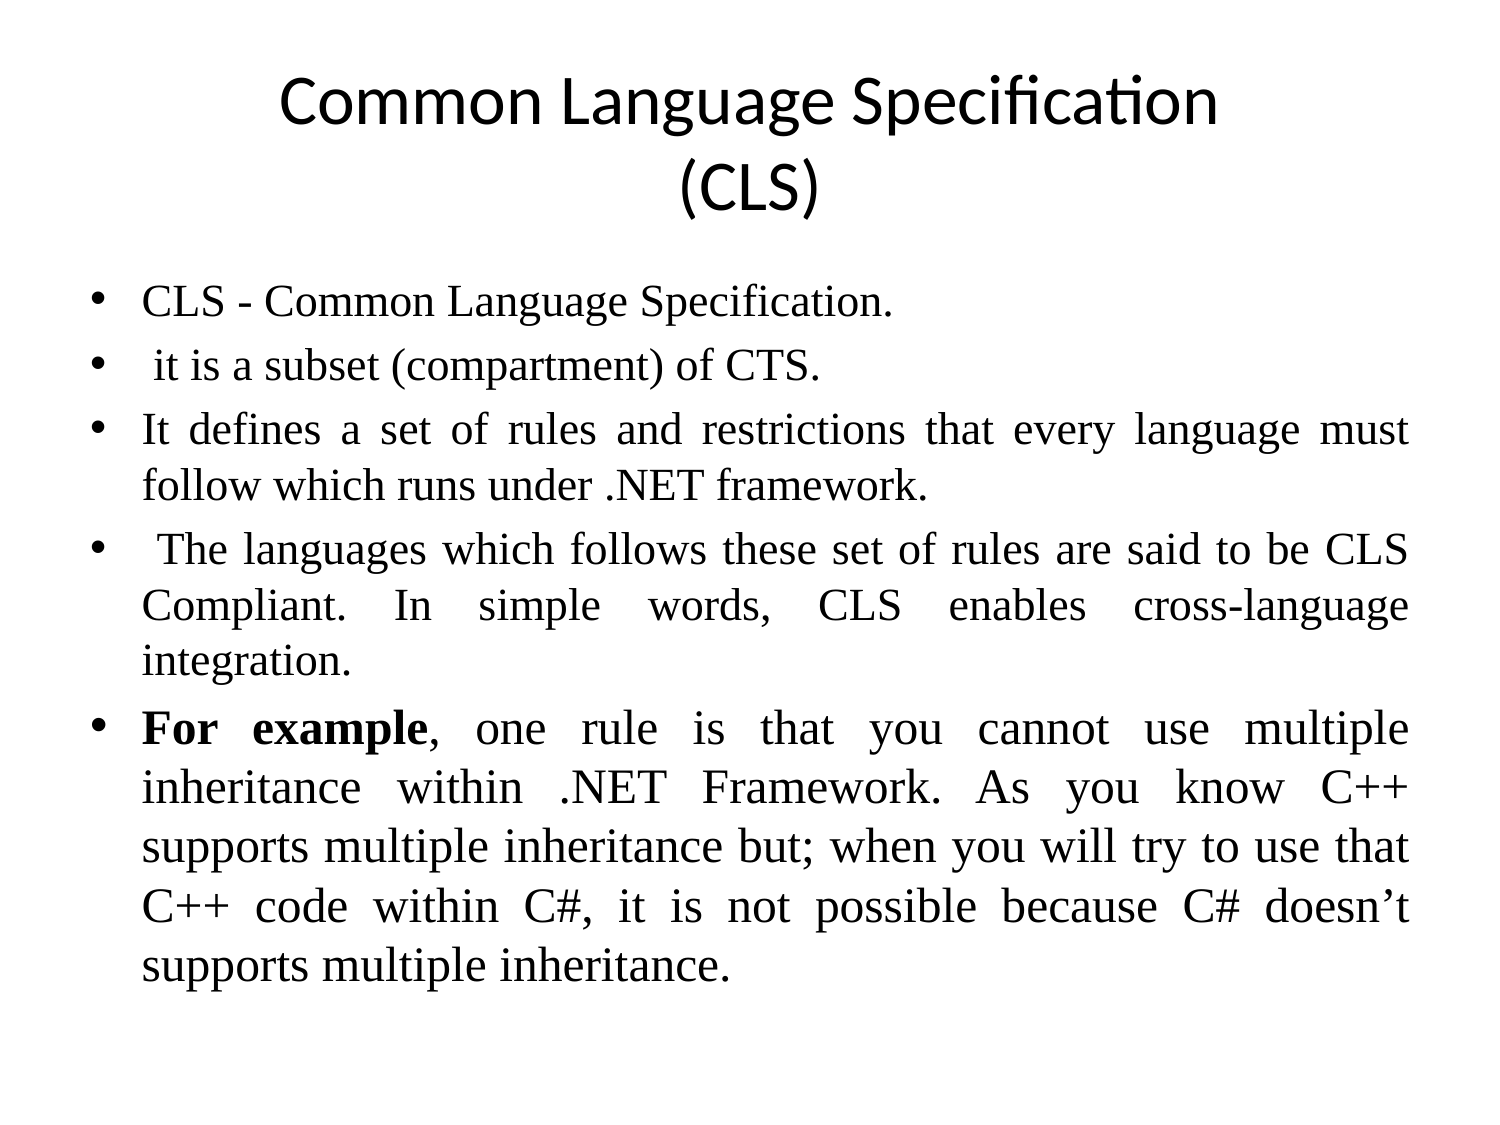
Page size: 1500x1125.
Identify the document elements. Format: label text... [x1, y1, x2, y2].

title Common Language Specification (CLS) [75, 45, 1425, 233]
list CLS - Common Language Specification. it is a subset (compartment) of CTS. It defines a set of rules and restrictions that every language must follow which runs under .NET framework. The languages which follows these set of rules are said to be CLS Compliant. In simple words, CLS enables cross-language integration. For example, one rule is that you cannot use multiple inheritance within .NET Framework. As you know C++ supports multiple inheritance but; when you will try to use that C++ code within C#, it is not possible because C# doesn’t supports multiple inheritance. [75, 262, 1425, 1005]
